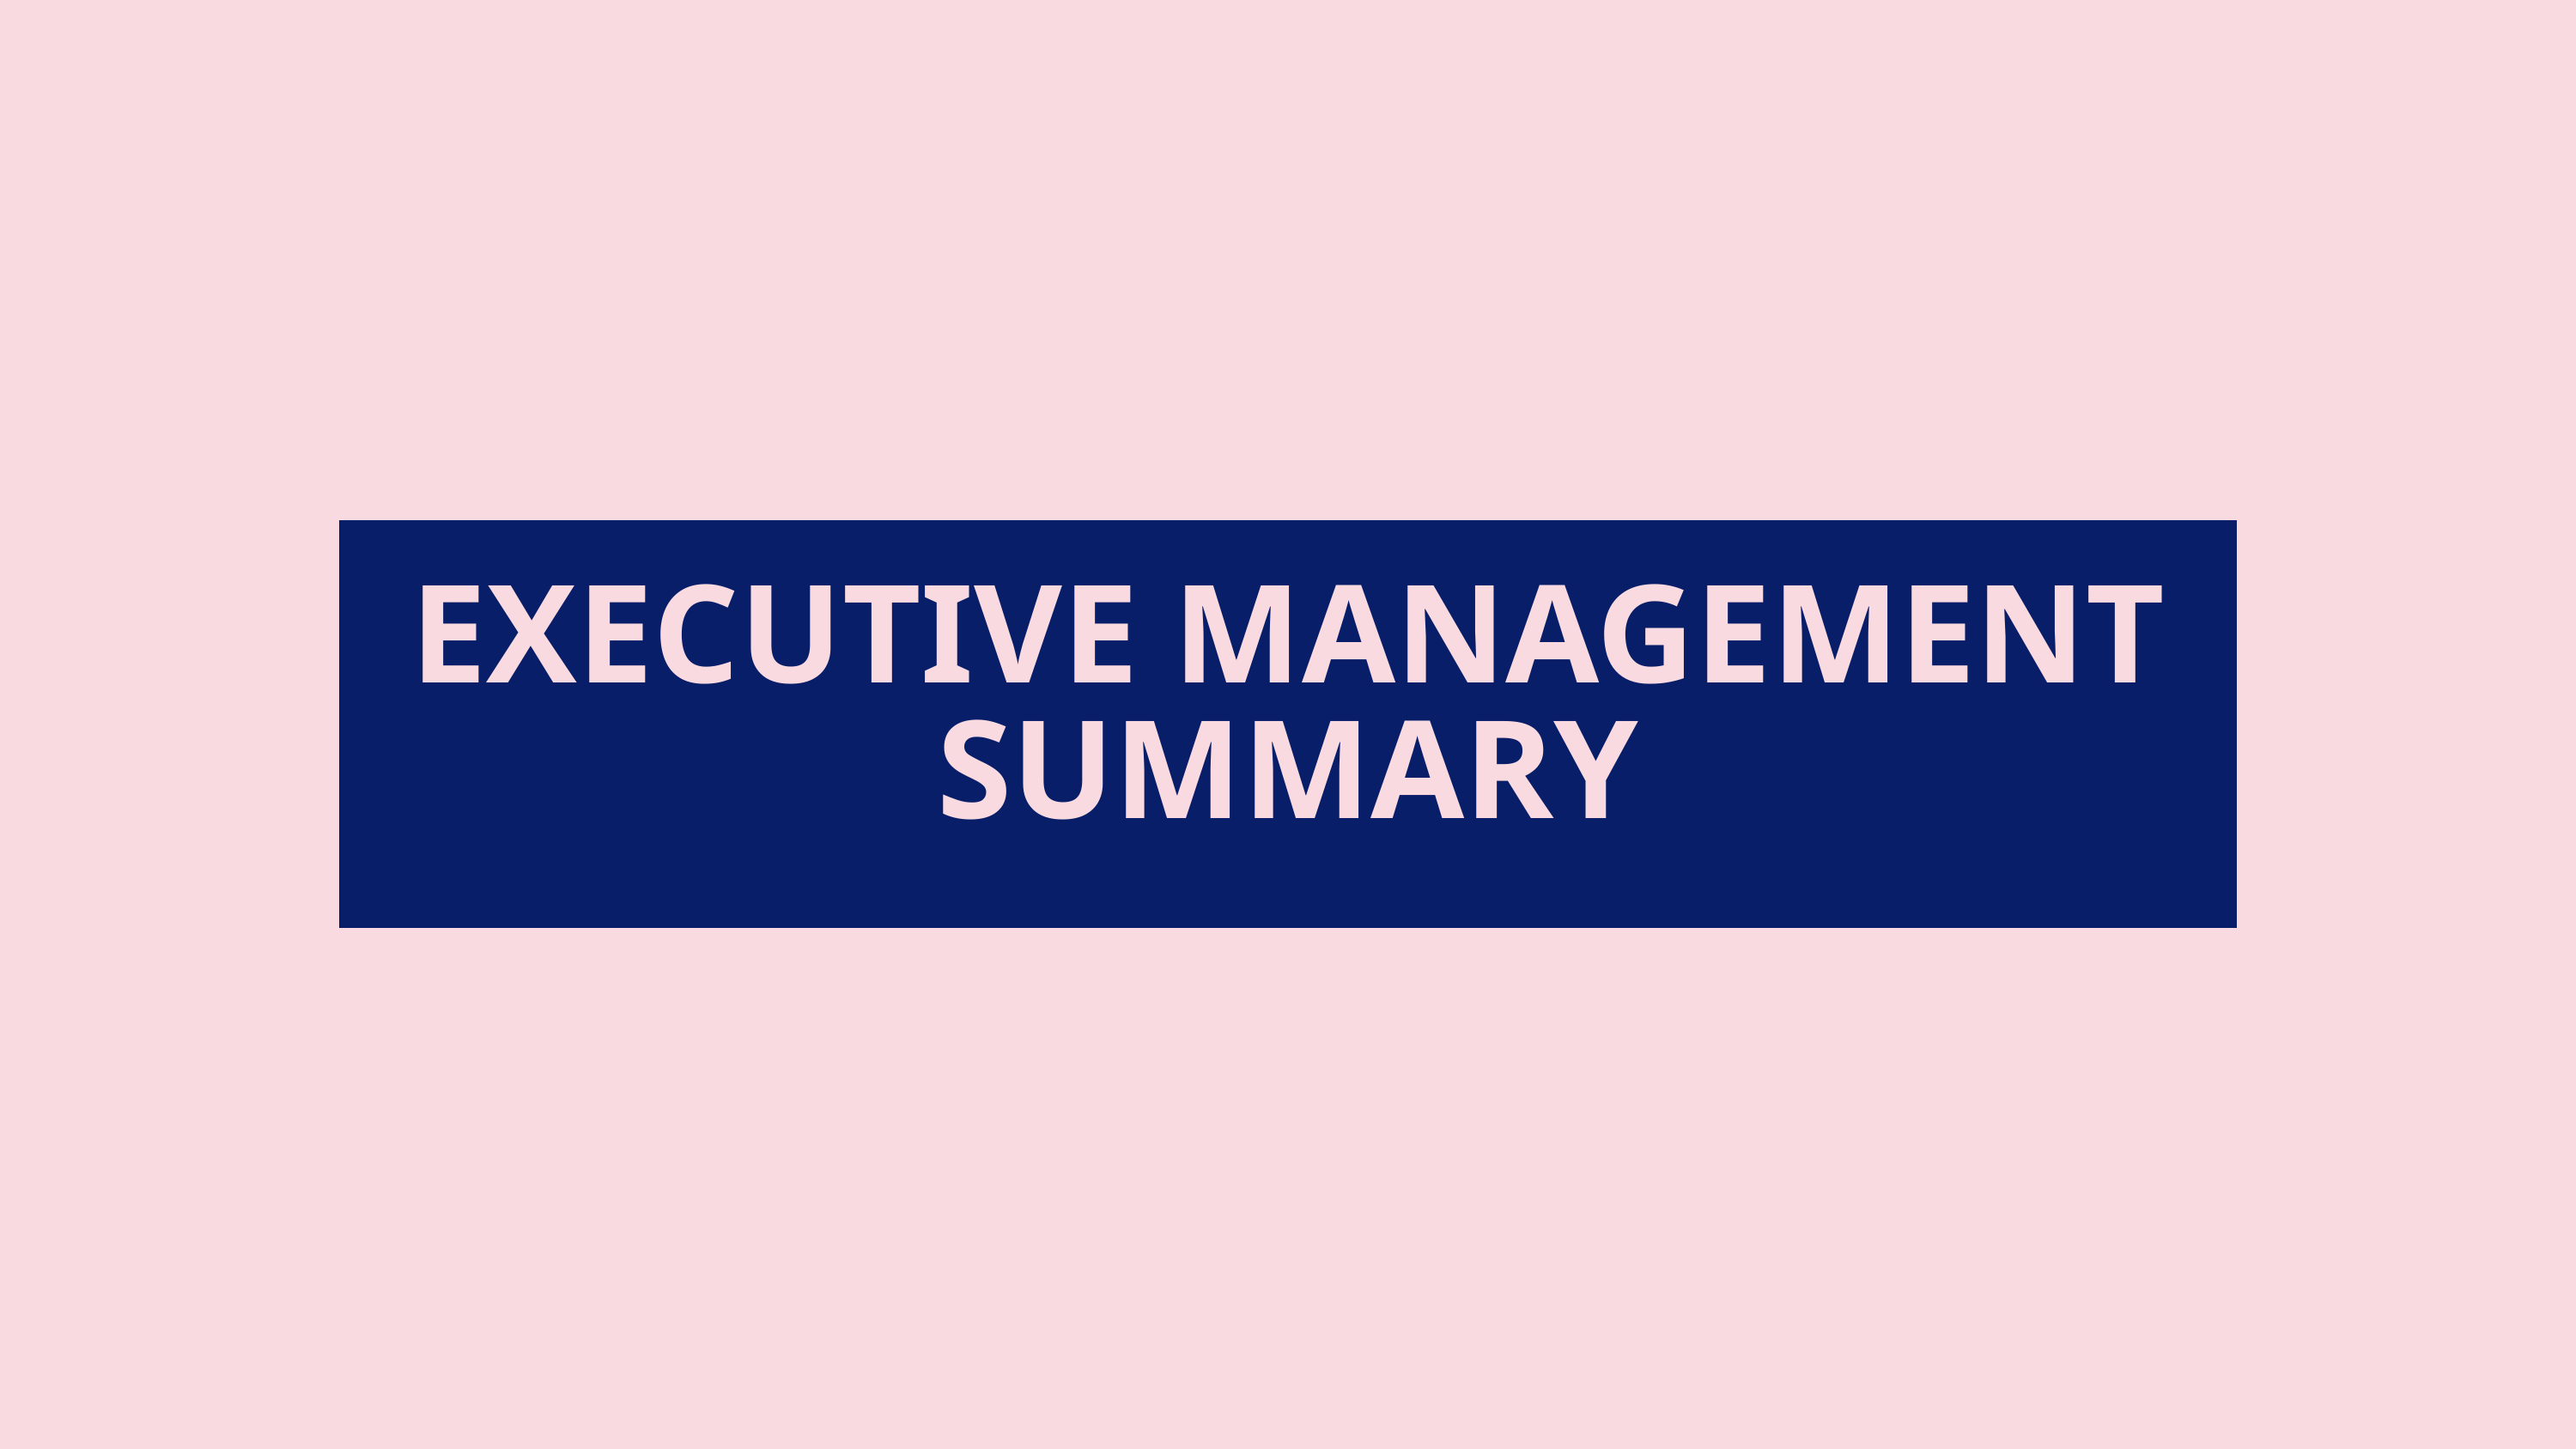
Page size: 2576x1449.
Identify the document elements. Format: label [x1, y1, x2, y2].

text_box [339, 519, 2237, 929]
